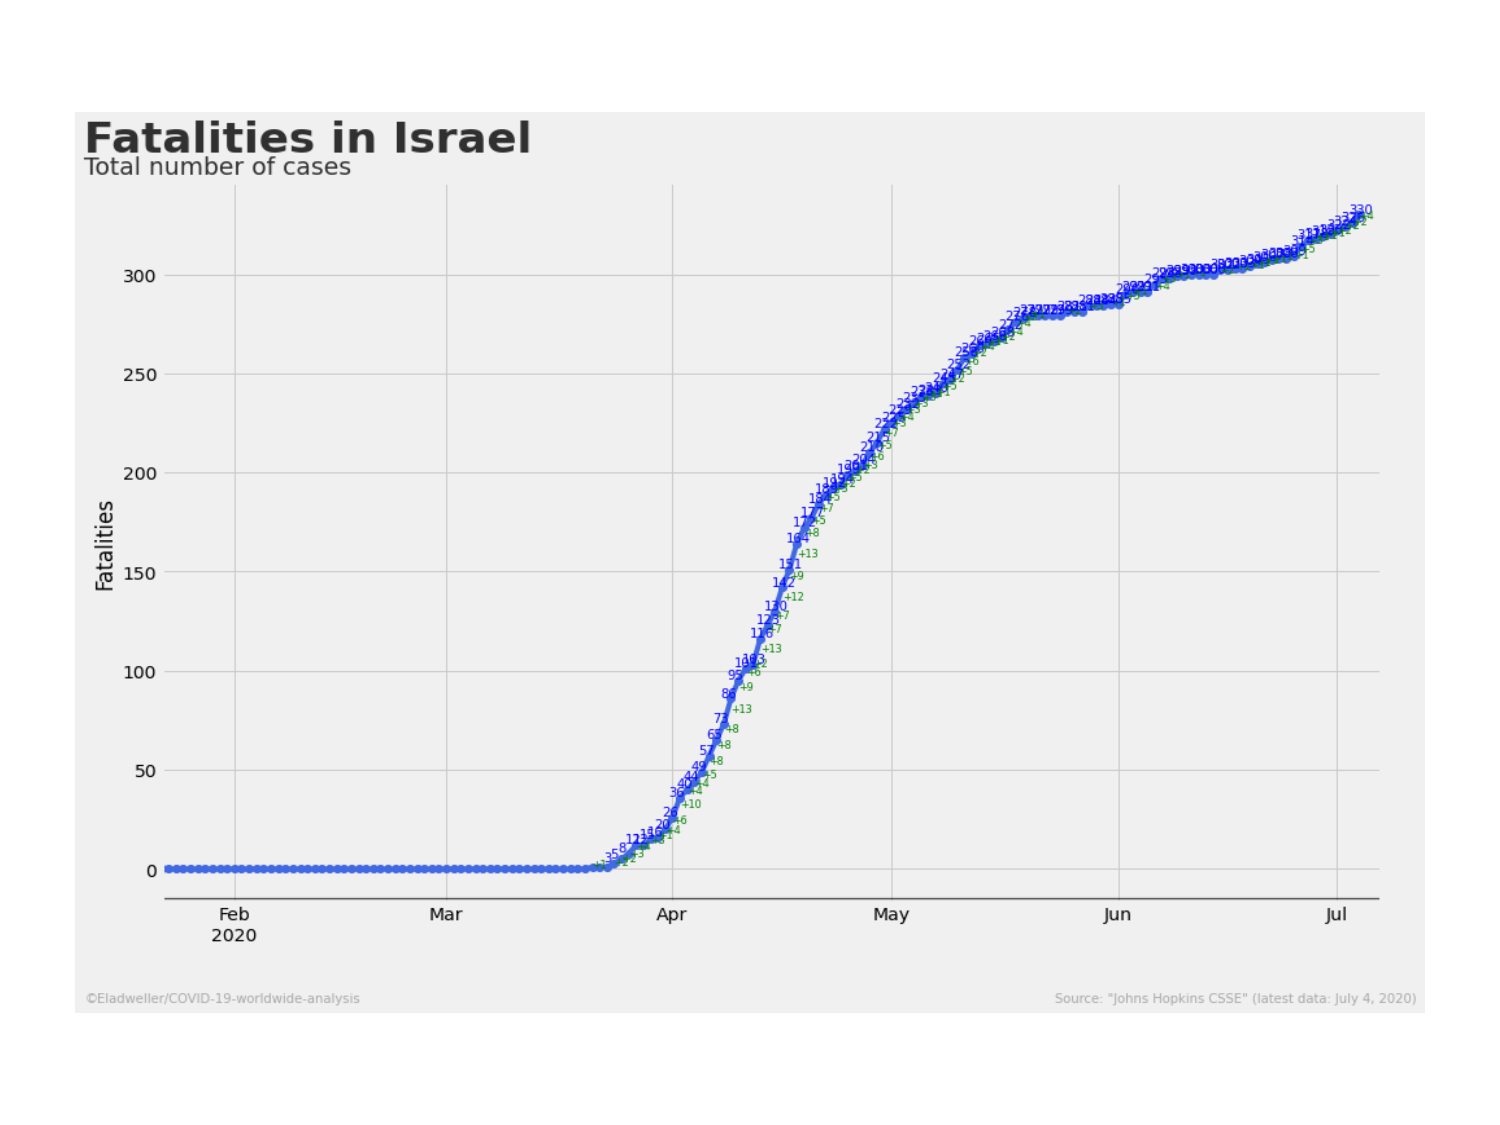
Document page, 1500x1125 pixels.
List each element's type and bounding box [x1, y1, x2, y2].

picture [74, 112, 1426, 1013]
